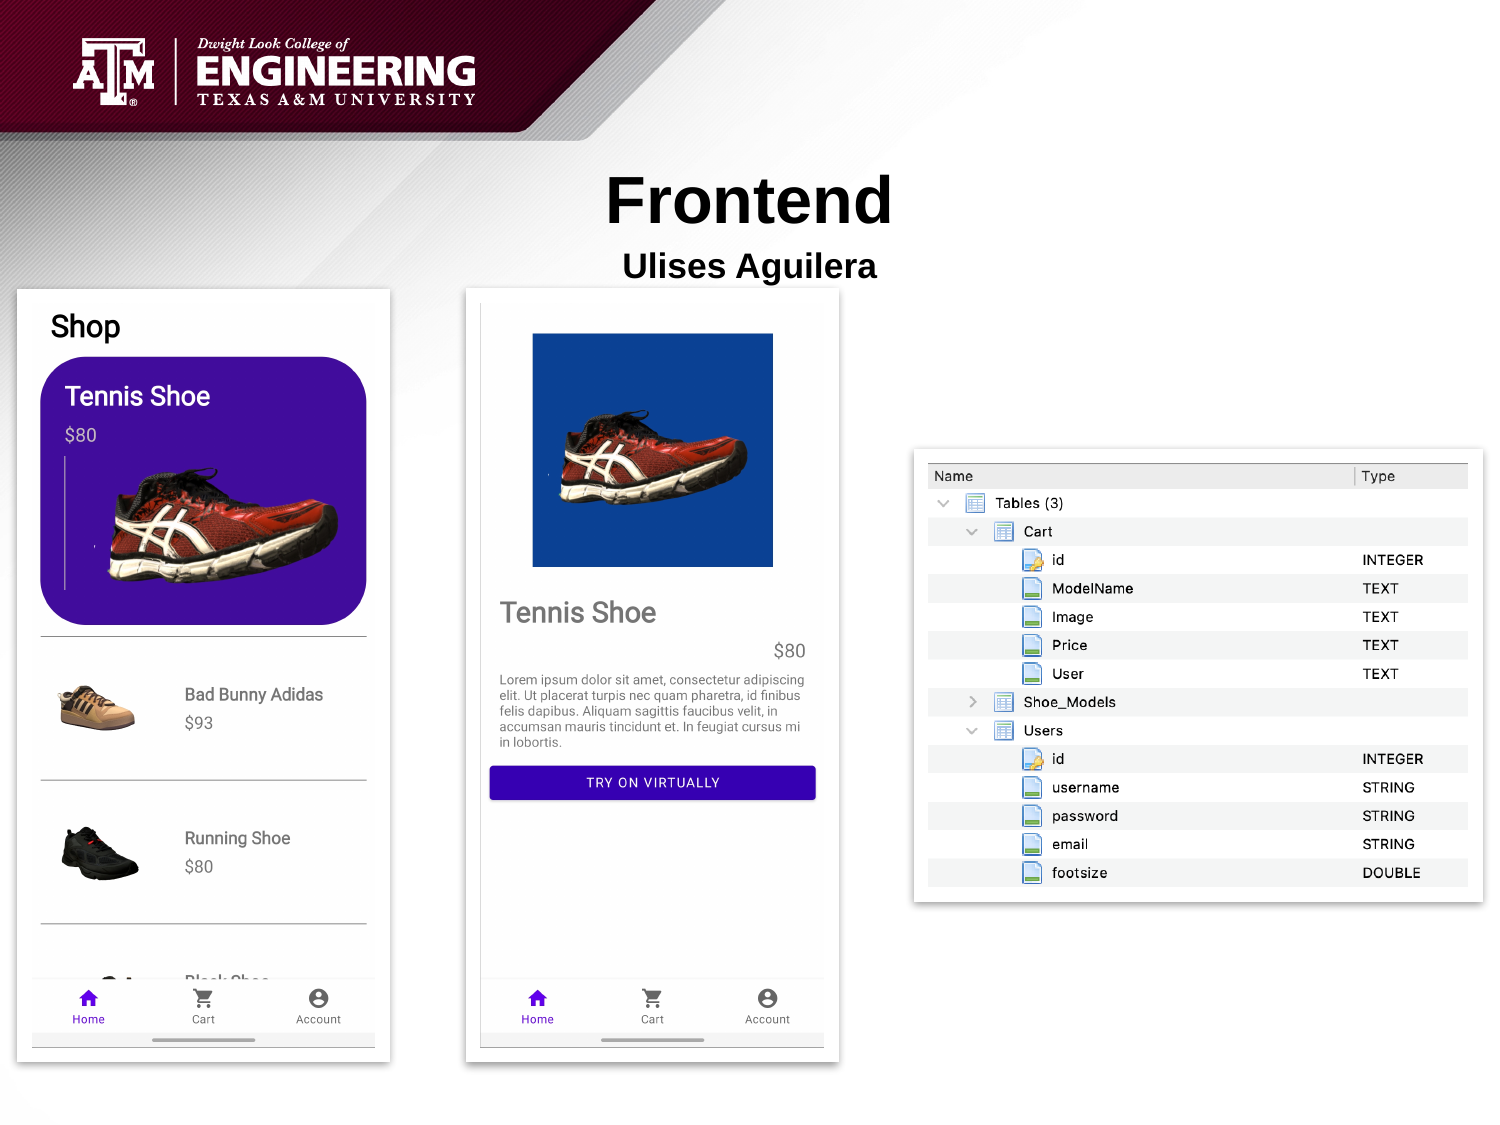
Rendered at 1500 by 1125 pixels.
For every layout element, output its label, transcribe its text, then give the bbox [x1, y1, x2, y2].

title Frontend Ulises Aguilera [74, 149, 1425, 282]
picture [0, 0, 1500, 1125]
